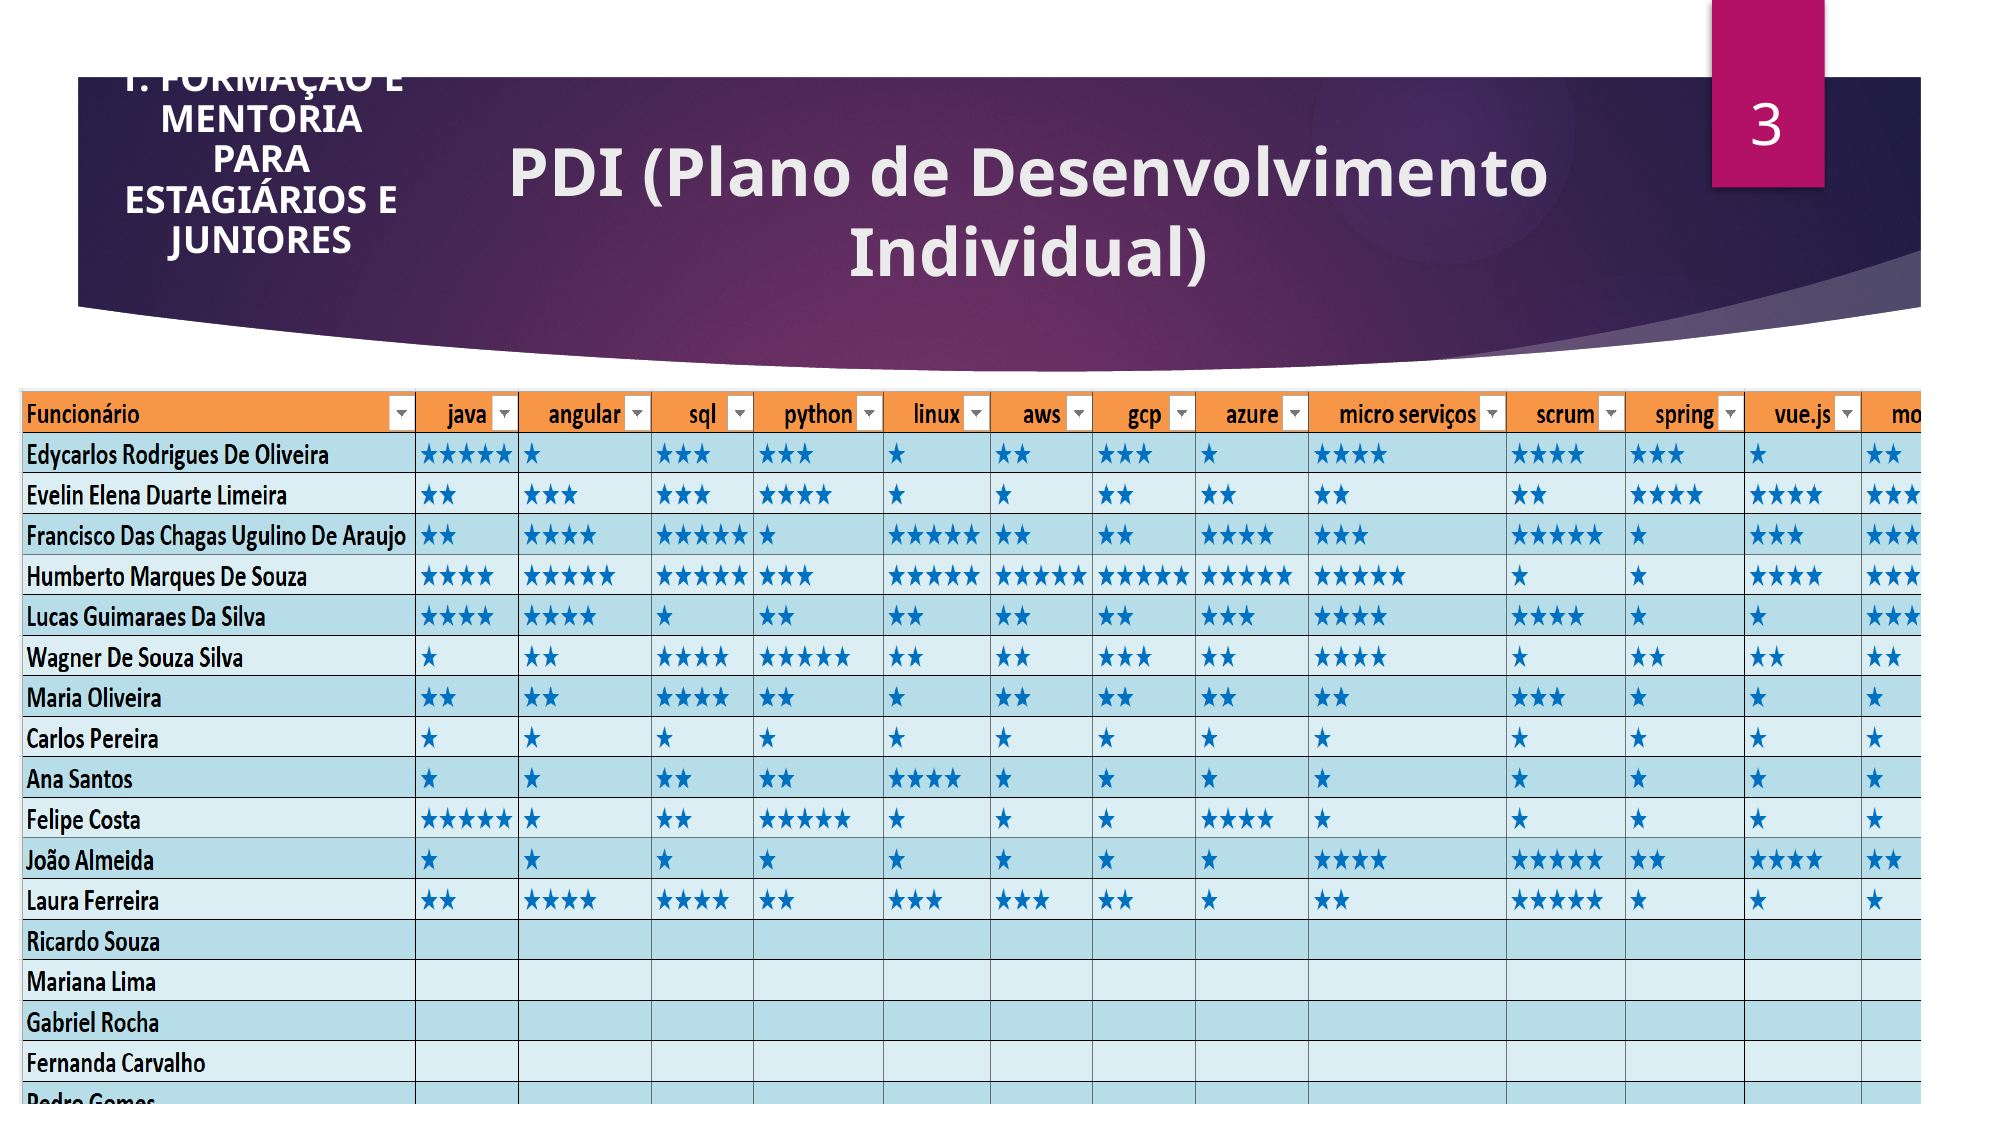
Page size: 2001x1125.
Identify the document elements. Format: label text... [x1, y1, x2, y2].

text_box PDI (Plano de Desenvolvimento Individual) [444, 122, 1614, 298]
text_box 1. FORMAÇÃO E MENTORIA PARA ESTAGIÁRIOS E JUNIORES [96, 153, 427, 270]
slide_number 3 [1698, 48, 1836, 175]
picture [18, 388, 1922, 1105]
